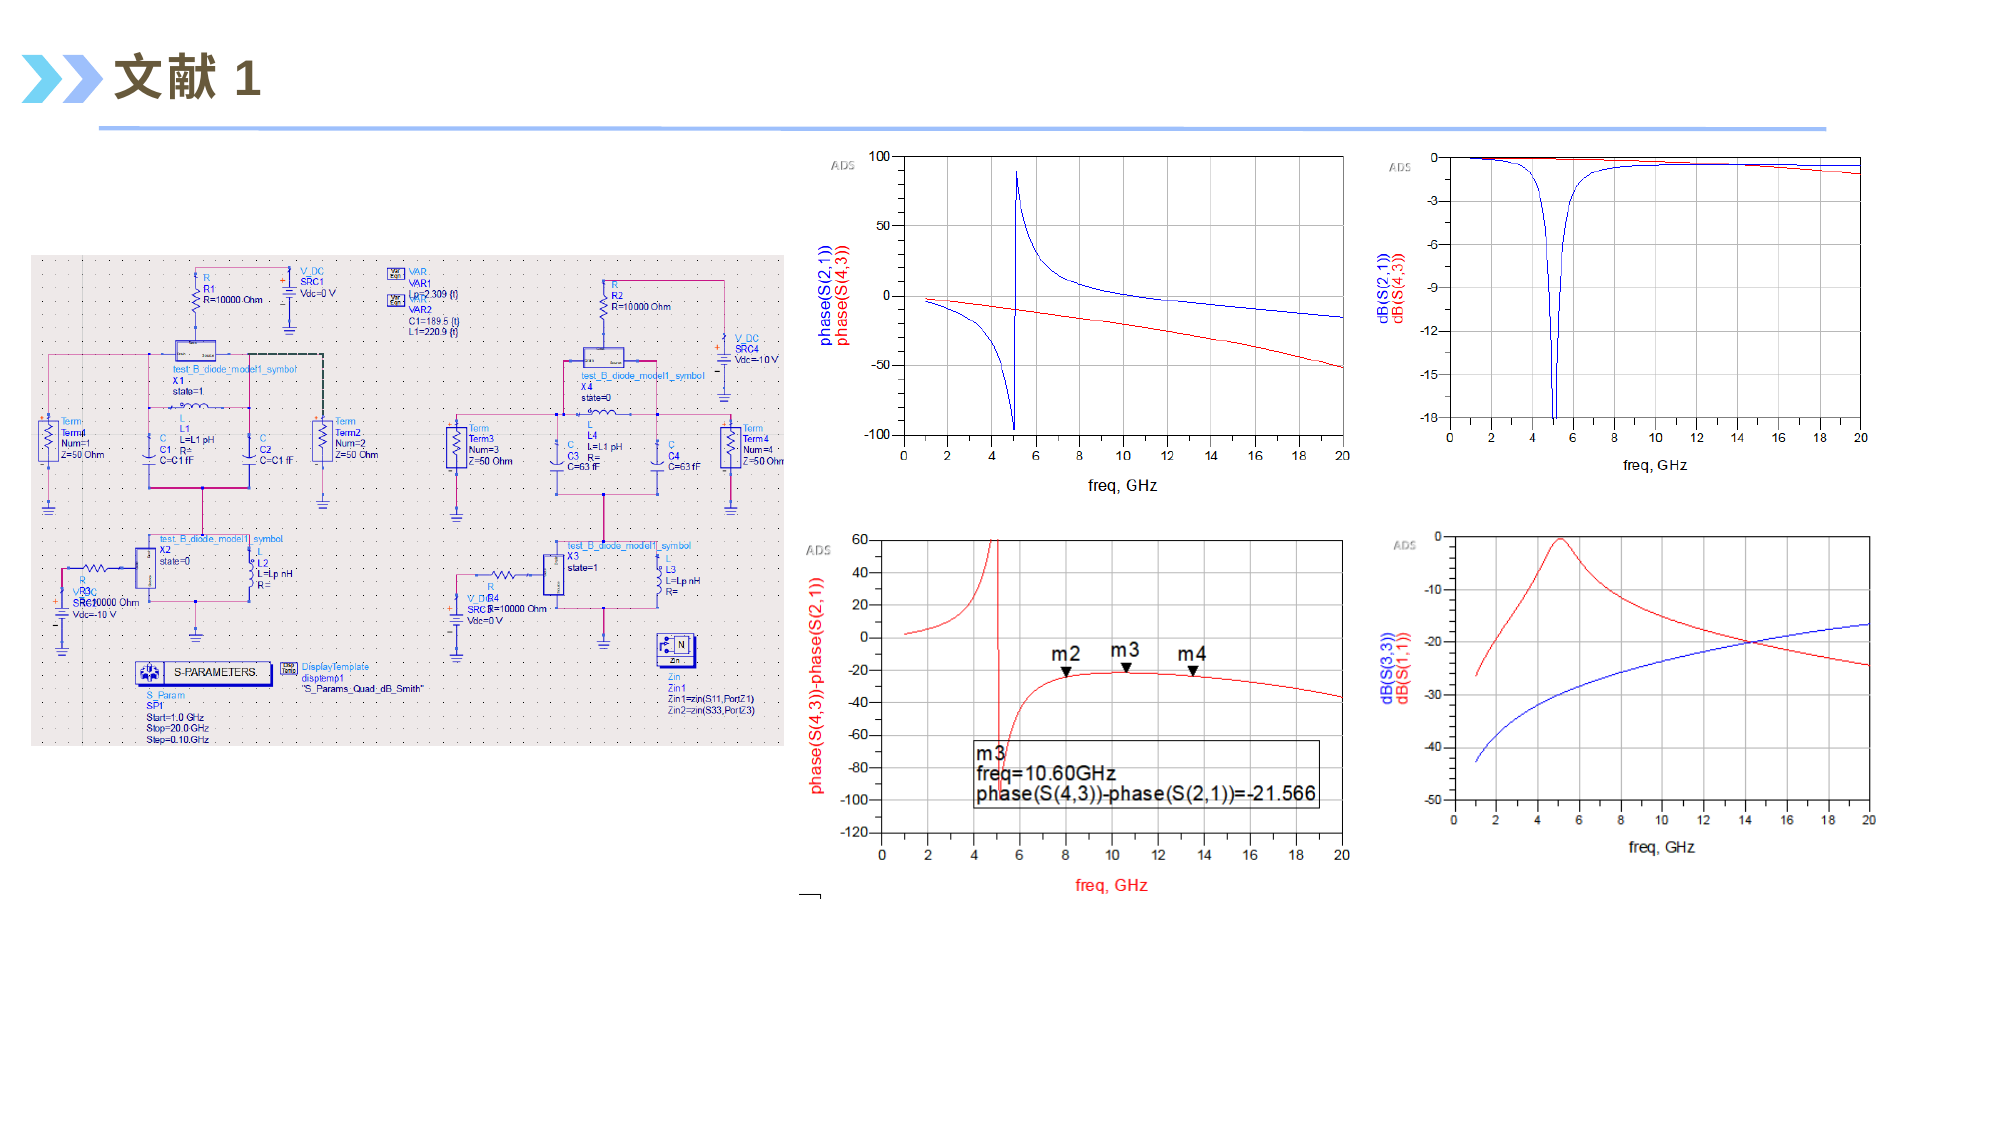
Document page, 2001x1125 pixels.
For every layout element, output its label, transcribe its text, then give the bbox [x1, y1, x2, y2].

picture [1366, 142, 1880, 476]
title 文献1 [113, 42, 1713, 116]
picture [1367, 526, 1885, 864]
picture [810, 142, 1363, 499]
picture [799, 526, 1352, 899]
picture [31, 255, 784, 746]
